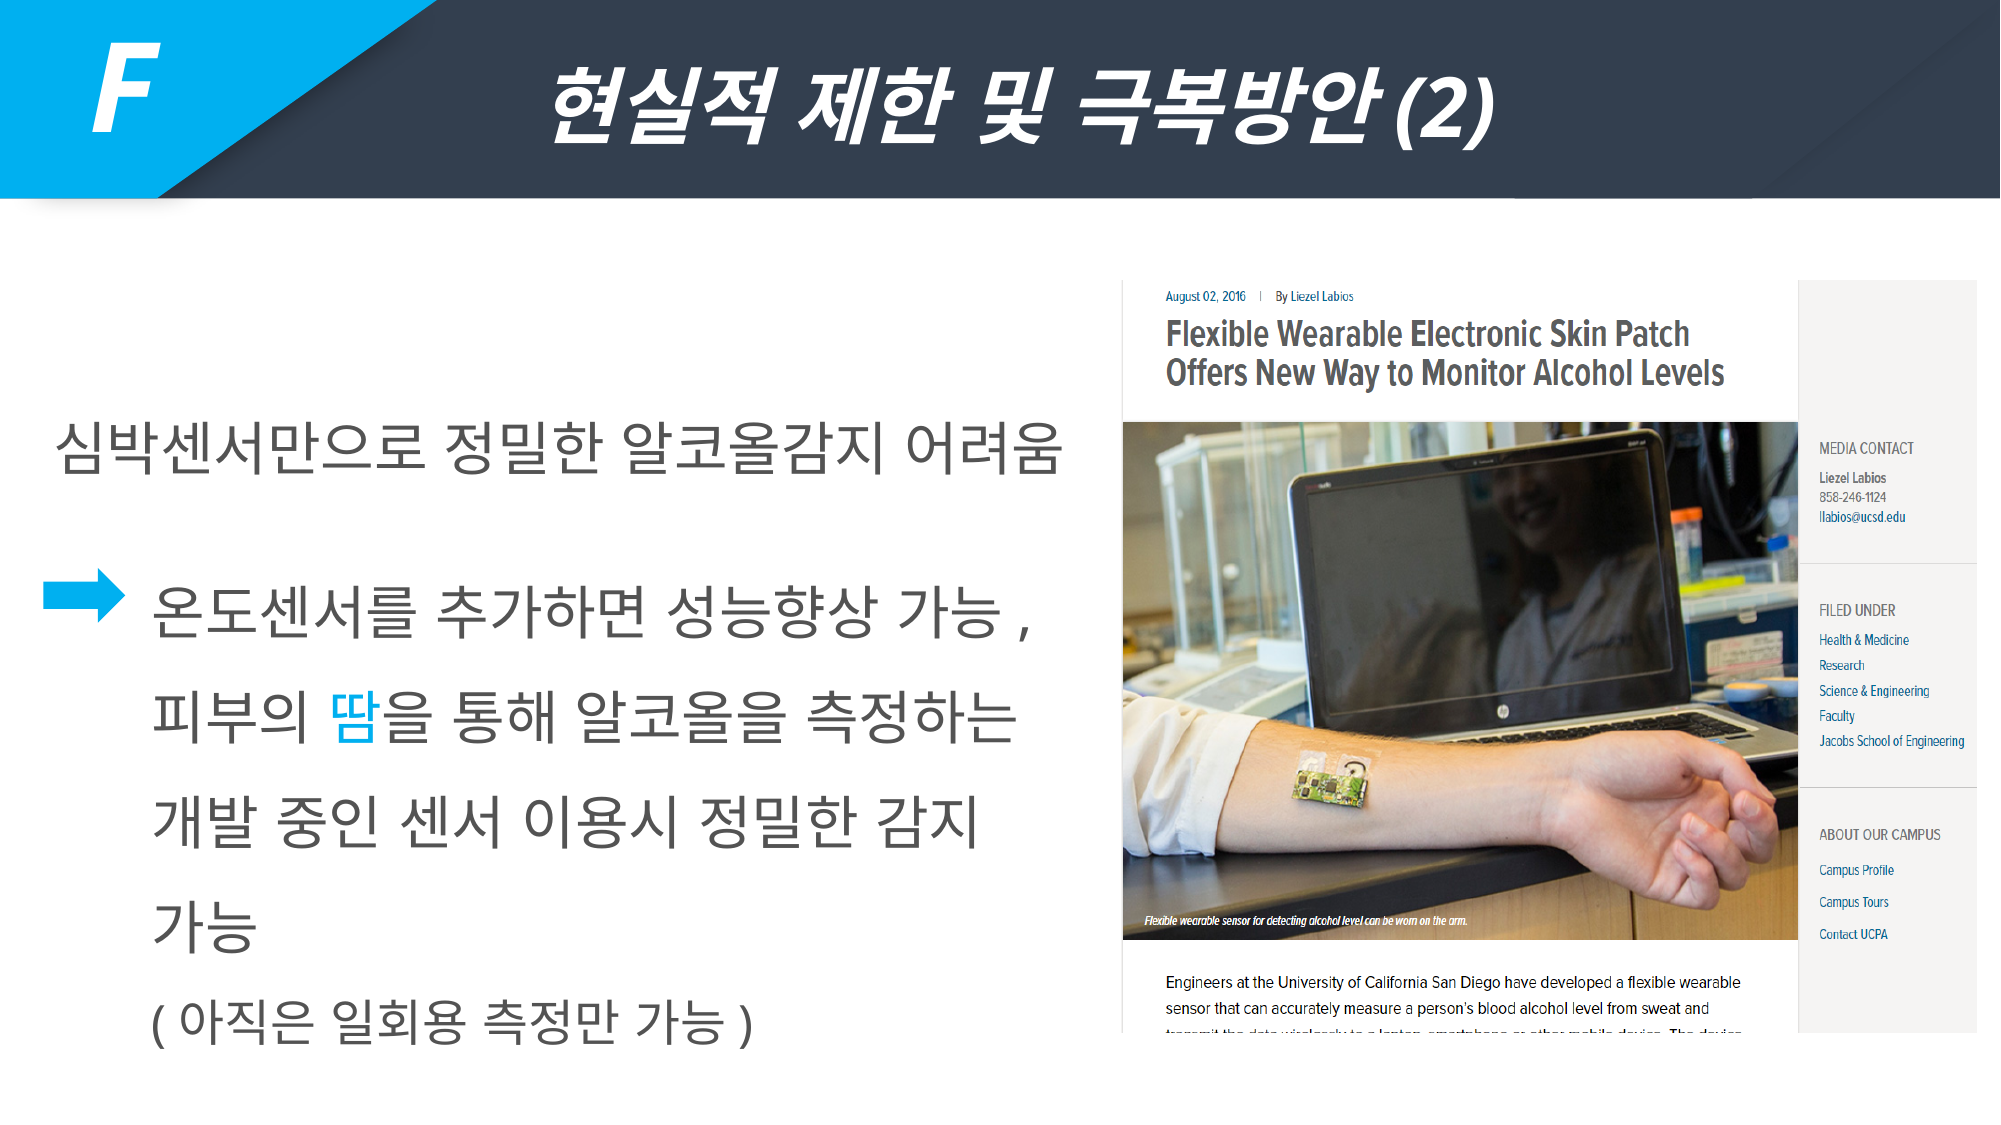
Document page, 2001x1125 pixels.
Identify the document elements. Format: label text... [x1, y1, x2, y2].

picture [1121, 280, 1977, 1033]
text_box 심박센서만으로 정밀한 알코올감지 어려움 [38, 369, 1093, 490]
text_box [42, 565, 127, 626]
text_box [0, 0, 2000, 199]
text_box 온도센서를 추가하면 성능향상 가능, 피부의 땀을 통해 알코올을 측정하는 개발 중인 센서 이용시 정밀한 감지 가능 (아직은 일회용 측정만 가능) [136, 533, 1110, 1059]
